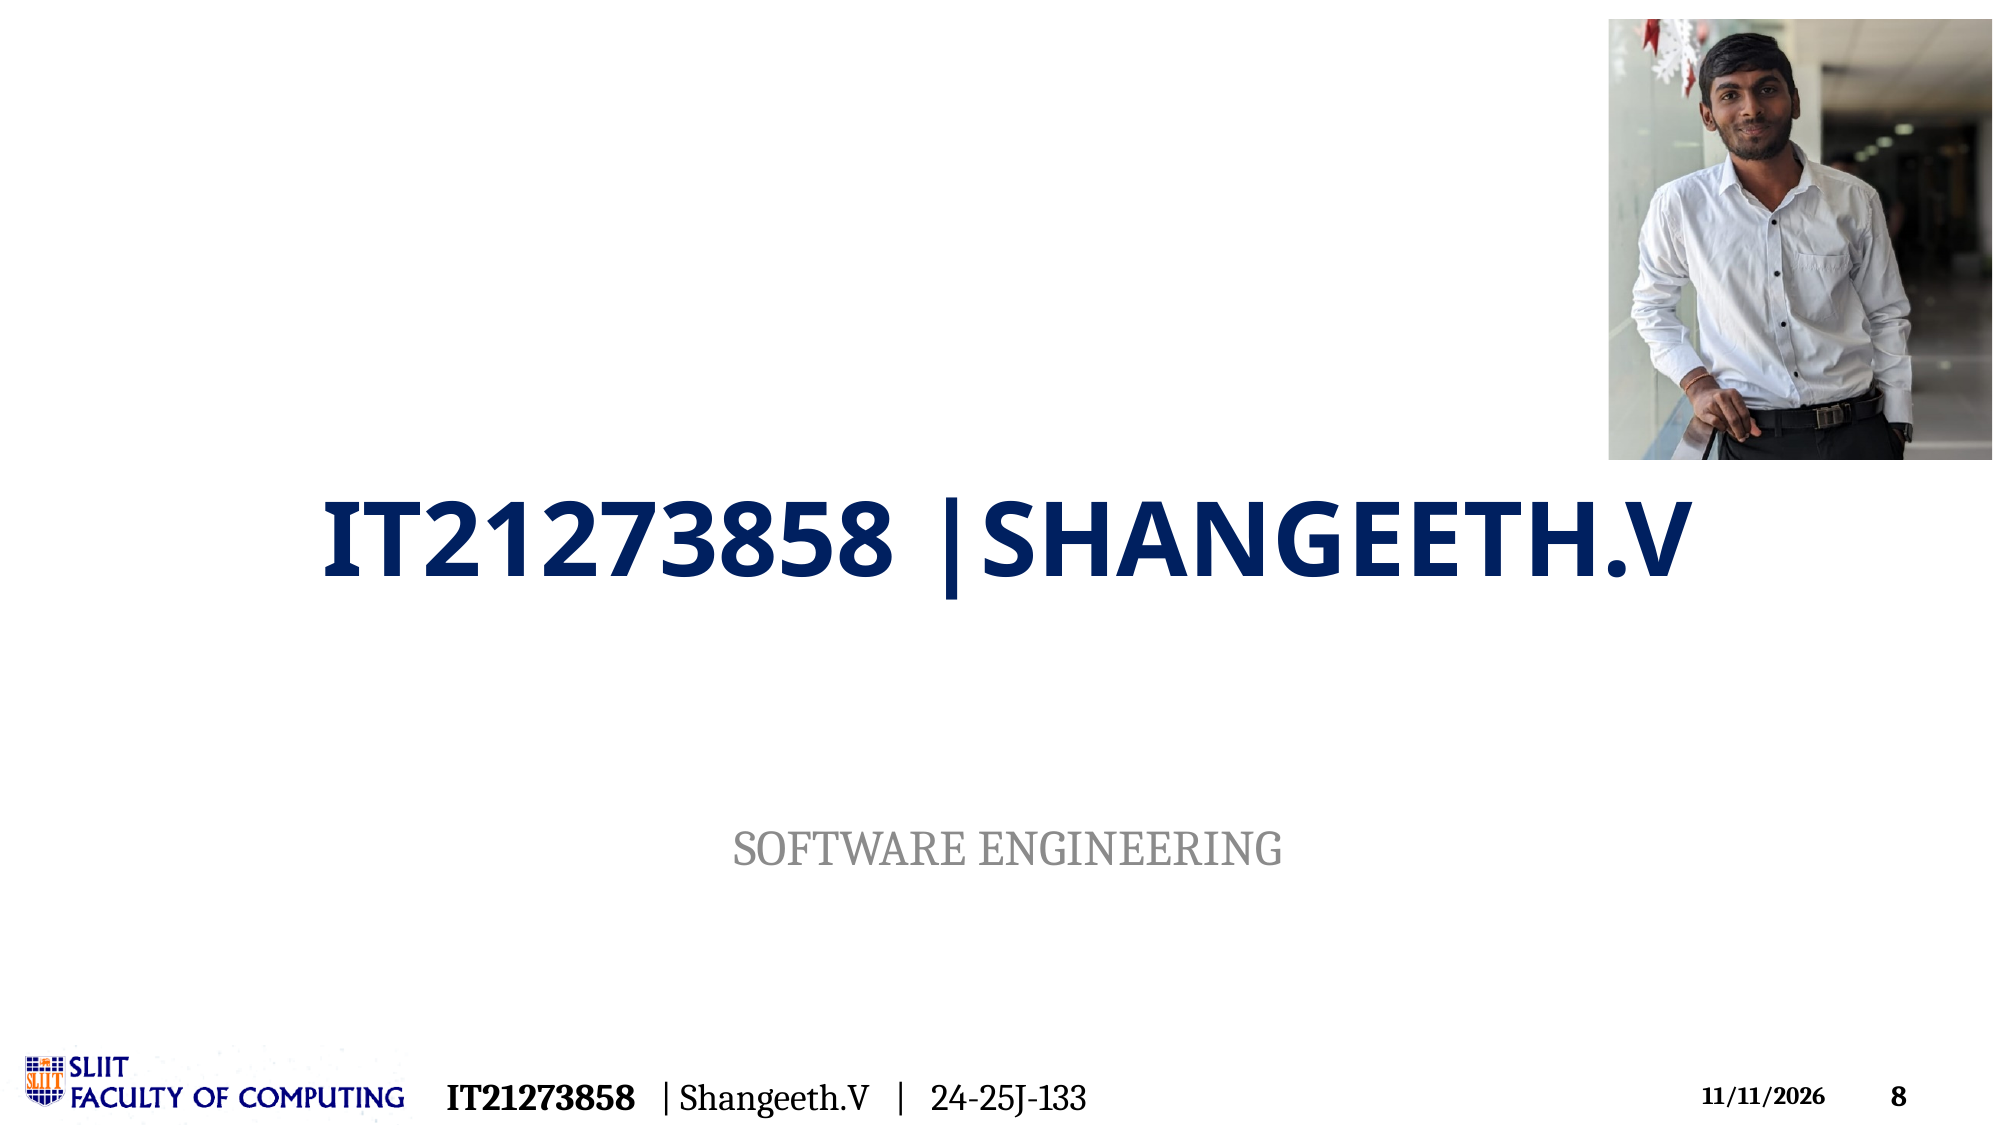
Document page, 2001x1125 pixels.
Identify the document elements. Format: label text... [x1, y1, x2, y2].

text_box IT21273858 | Shangeeth.V | 24-25J-133 [430, 1063, 1552, 1125]
picture [1608, 18, 1993, 460]
picture [0, 1045, 413, 1124]
title It21273858 |Shangeeth.V [157, 465, 1858, 689]
list SOFTWARE ENGINEERING [157, 695, 1858, 942]
